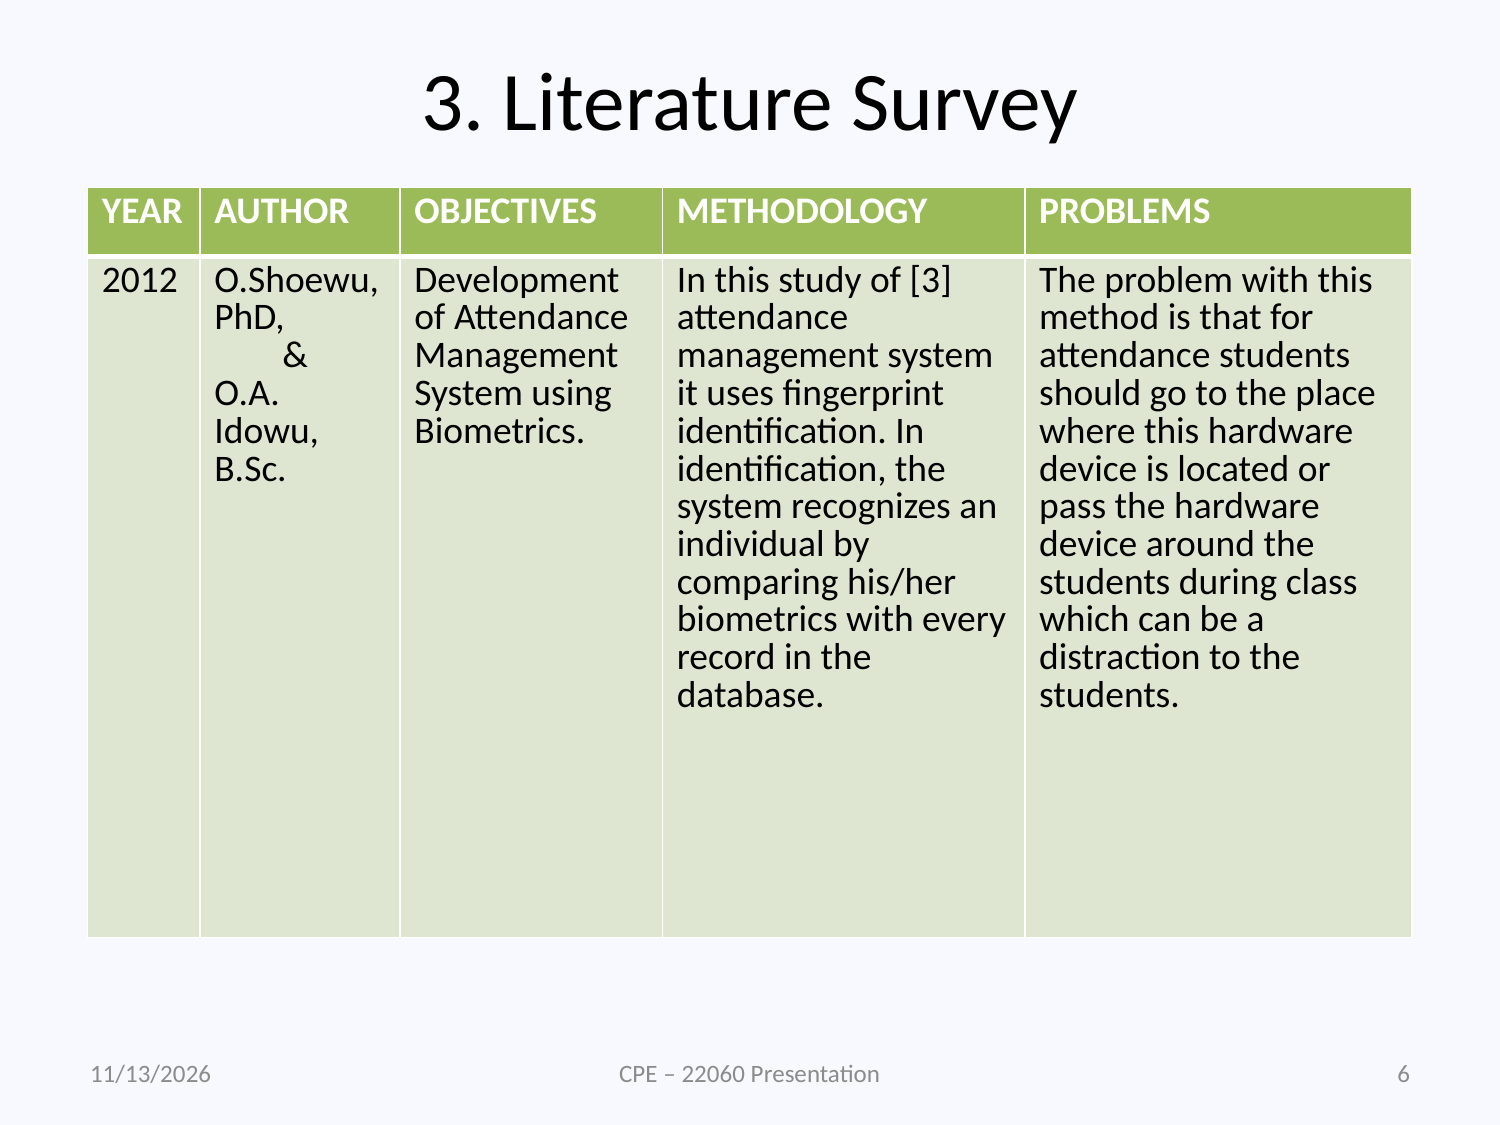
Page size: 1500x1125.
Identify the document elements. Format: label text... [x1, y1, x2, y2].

table_cell O.Shoewu, PhD, & O.A. Idowu, B.Sc. [201, 259, 399, 937]
table_header PROBLEMS [1026, 188, 1411, 254]
table_cell The problem with this method is that for attendance students should go to the place where this hardware device is located or pass the hardware device around the students during class which can be a distraction to the students. [1026, 259, 1411, 937]
table_header METHODOLOGY [663, 188, 1024, 254]
table_header YEAR [88, 188, 199, 254]
table_header AUTHOR [201, 188, 399, 254]
slide_number 6 [1074, 1042, 1425, 1103]
table_cell In this study of [3] attendance management system it uses fingerprint identification. In identification, the system recognizes an individual by comparing his/her biometrics with every record in the database. [663, 259, 1024, 937]
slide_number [75, 1042, 425, 1103]
footer CPE – 22060 Presentation [512, 1042, 988, 1103]
table_header OBJECTIVES [401, 188, 662, 254]
title 3. Literature Survey [75, 45, 1425, 150]
table_cell Development of Attendance Management System using Biometrics. [401, 259, 662, 937]
table_cell 2012 [88, 259, 199, 937]
